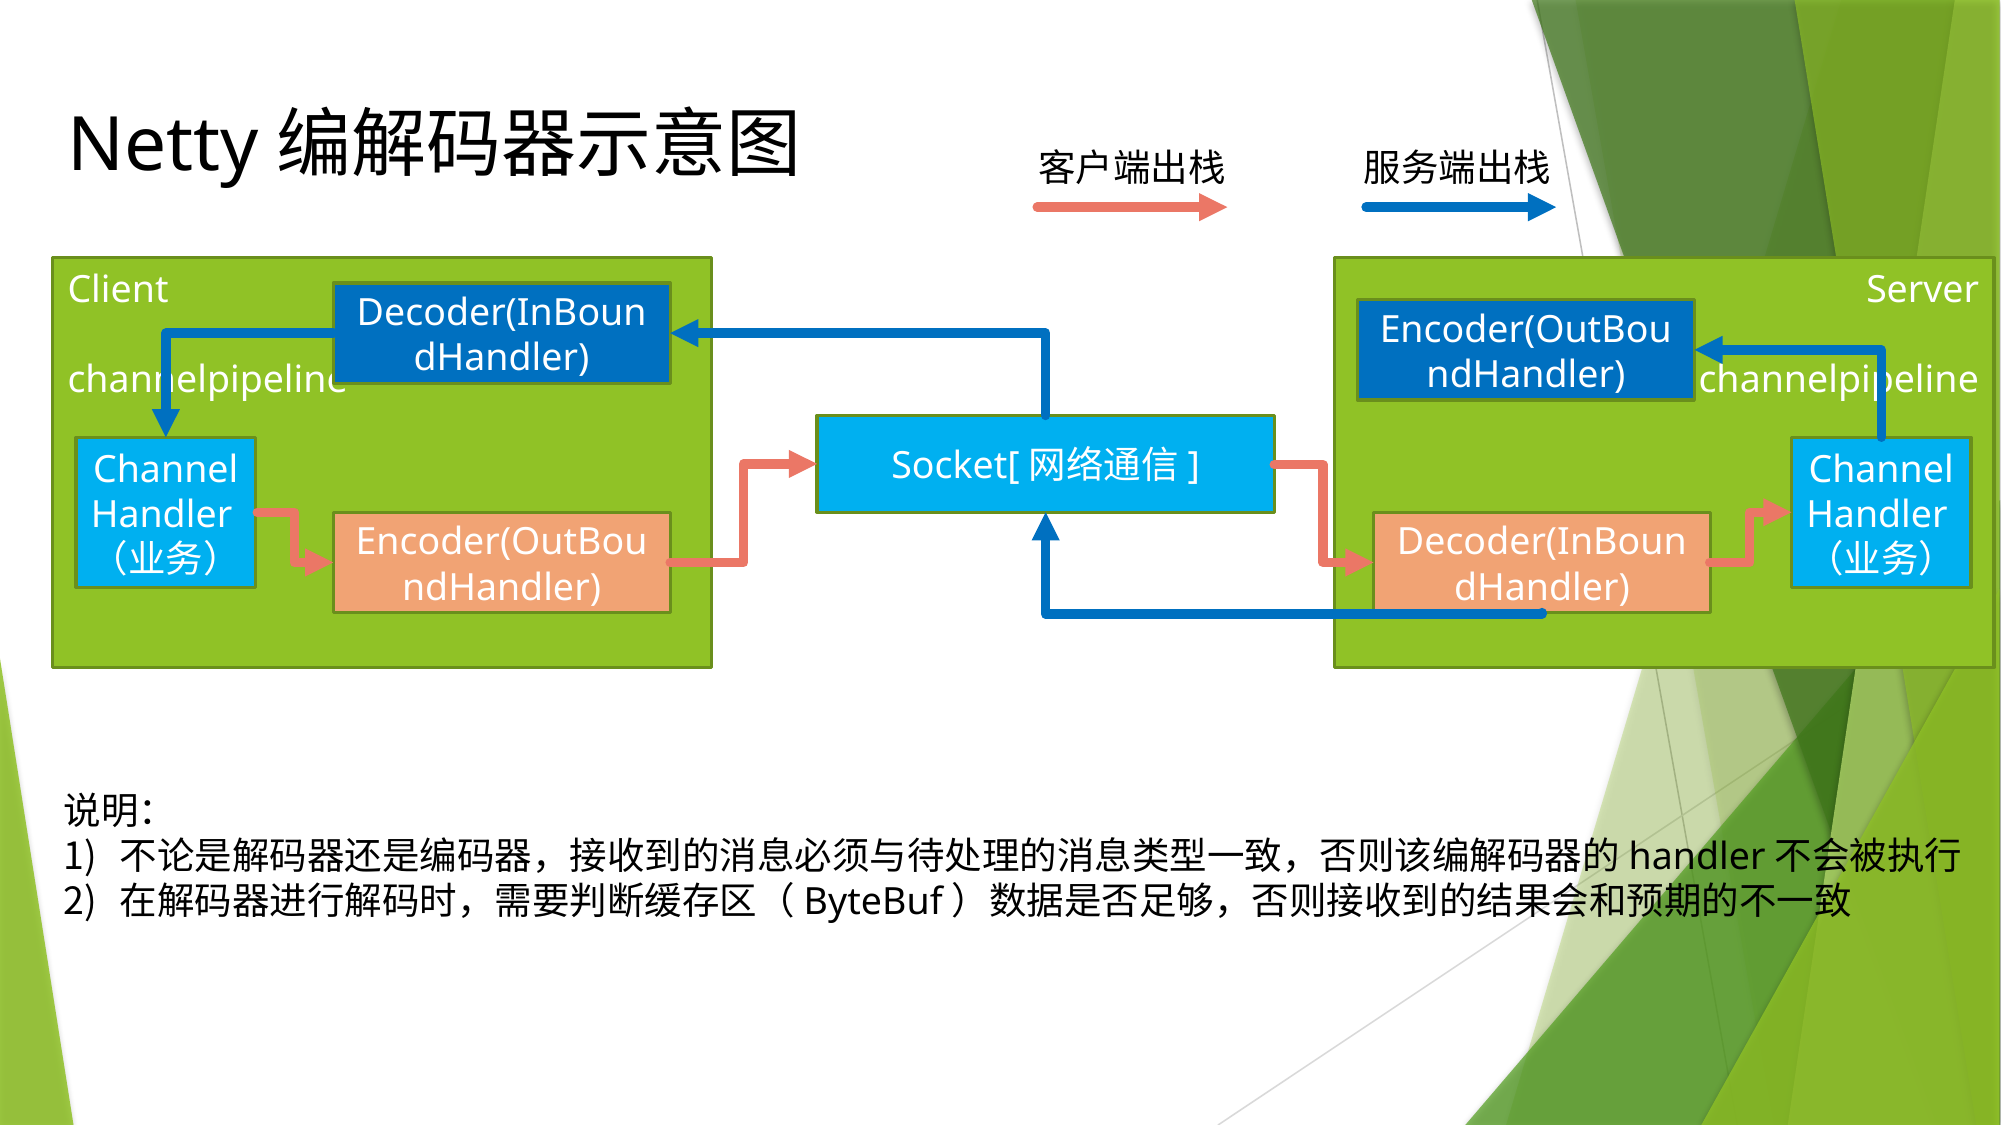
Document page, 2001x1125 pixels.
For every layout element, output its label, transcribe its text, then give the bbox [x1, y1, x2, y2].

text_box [1021, 136, 1568, 208]
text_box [52, 257, 1995, 669]
text_box 说明： 不论是解码器还是编码器，接收到的消息必须与待处理的消息类型一致，否则该编解码器的handler不会被执行 在解码器进行解码时，需要判断缓存区（ByteBuf）数据是否足够，否则接收到的结果会和预期的不一致 [48, 779, 1977, 930]
text_box Netty编解码器示意图 [52, 88, 934, 194]
